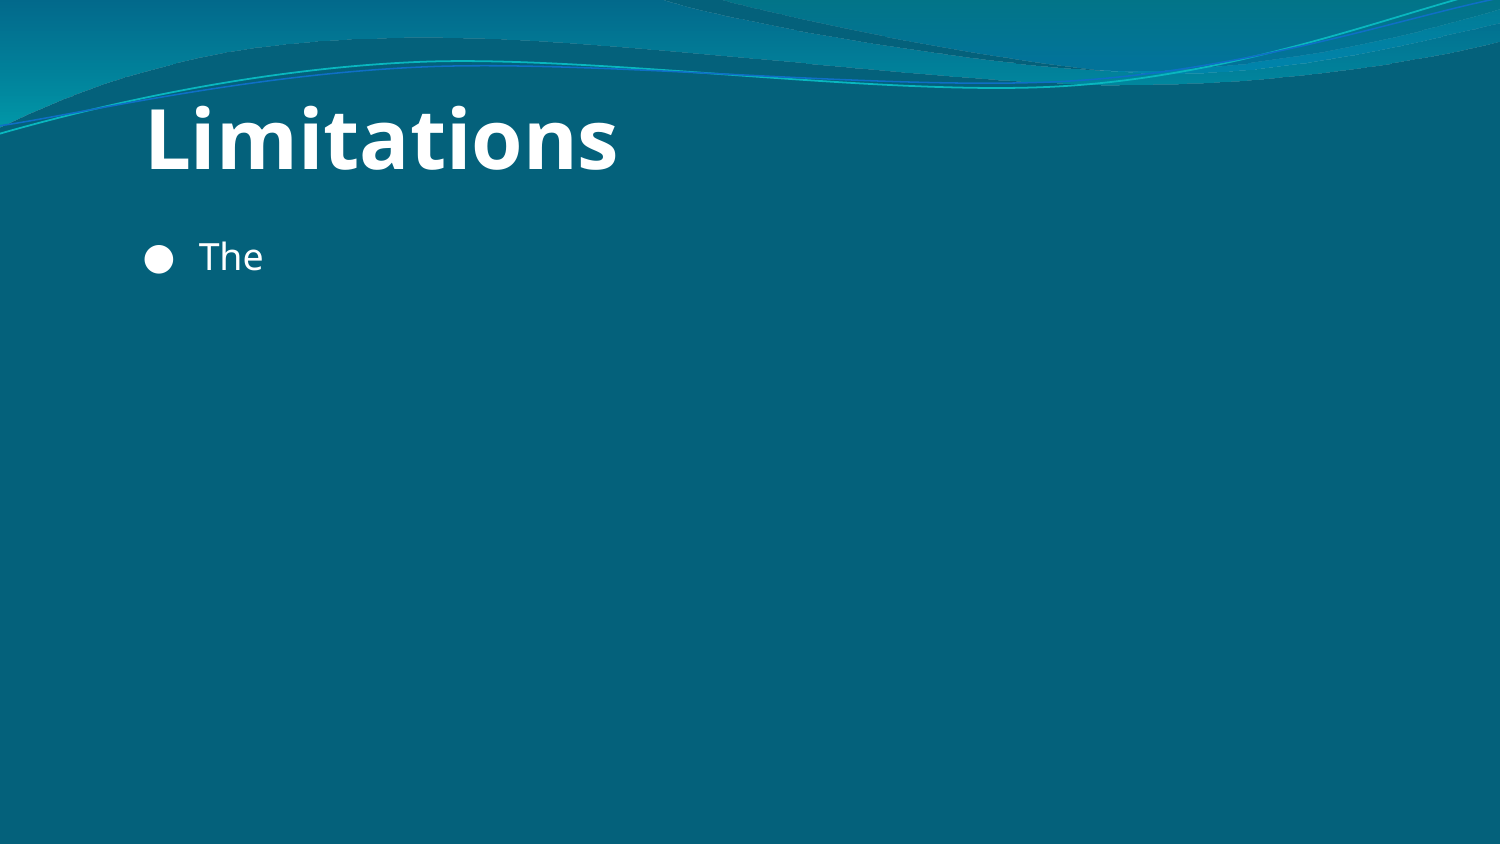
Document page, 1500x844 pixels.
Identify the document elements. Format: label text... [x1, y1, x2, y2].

title The [108, 188, 1436, 796]
text_box Limitations [129, 71, 812, 190]
